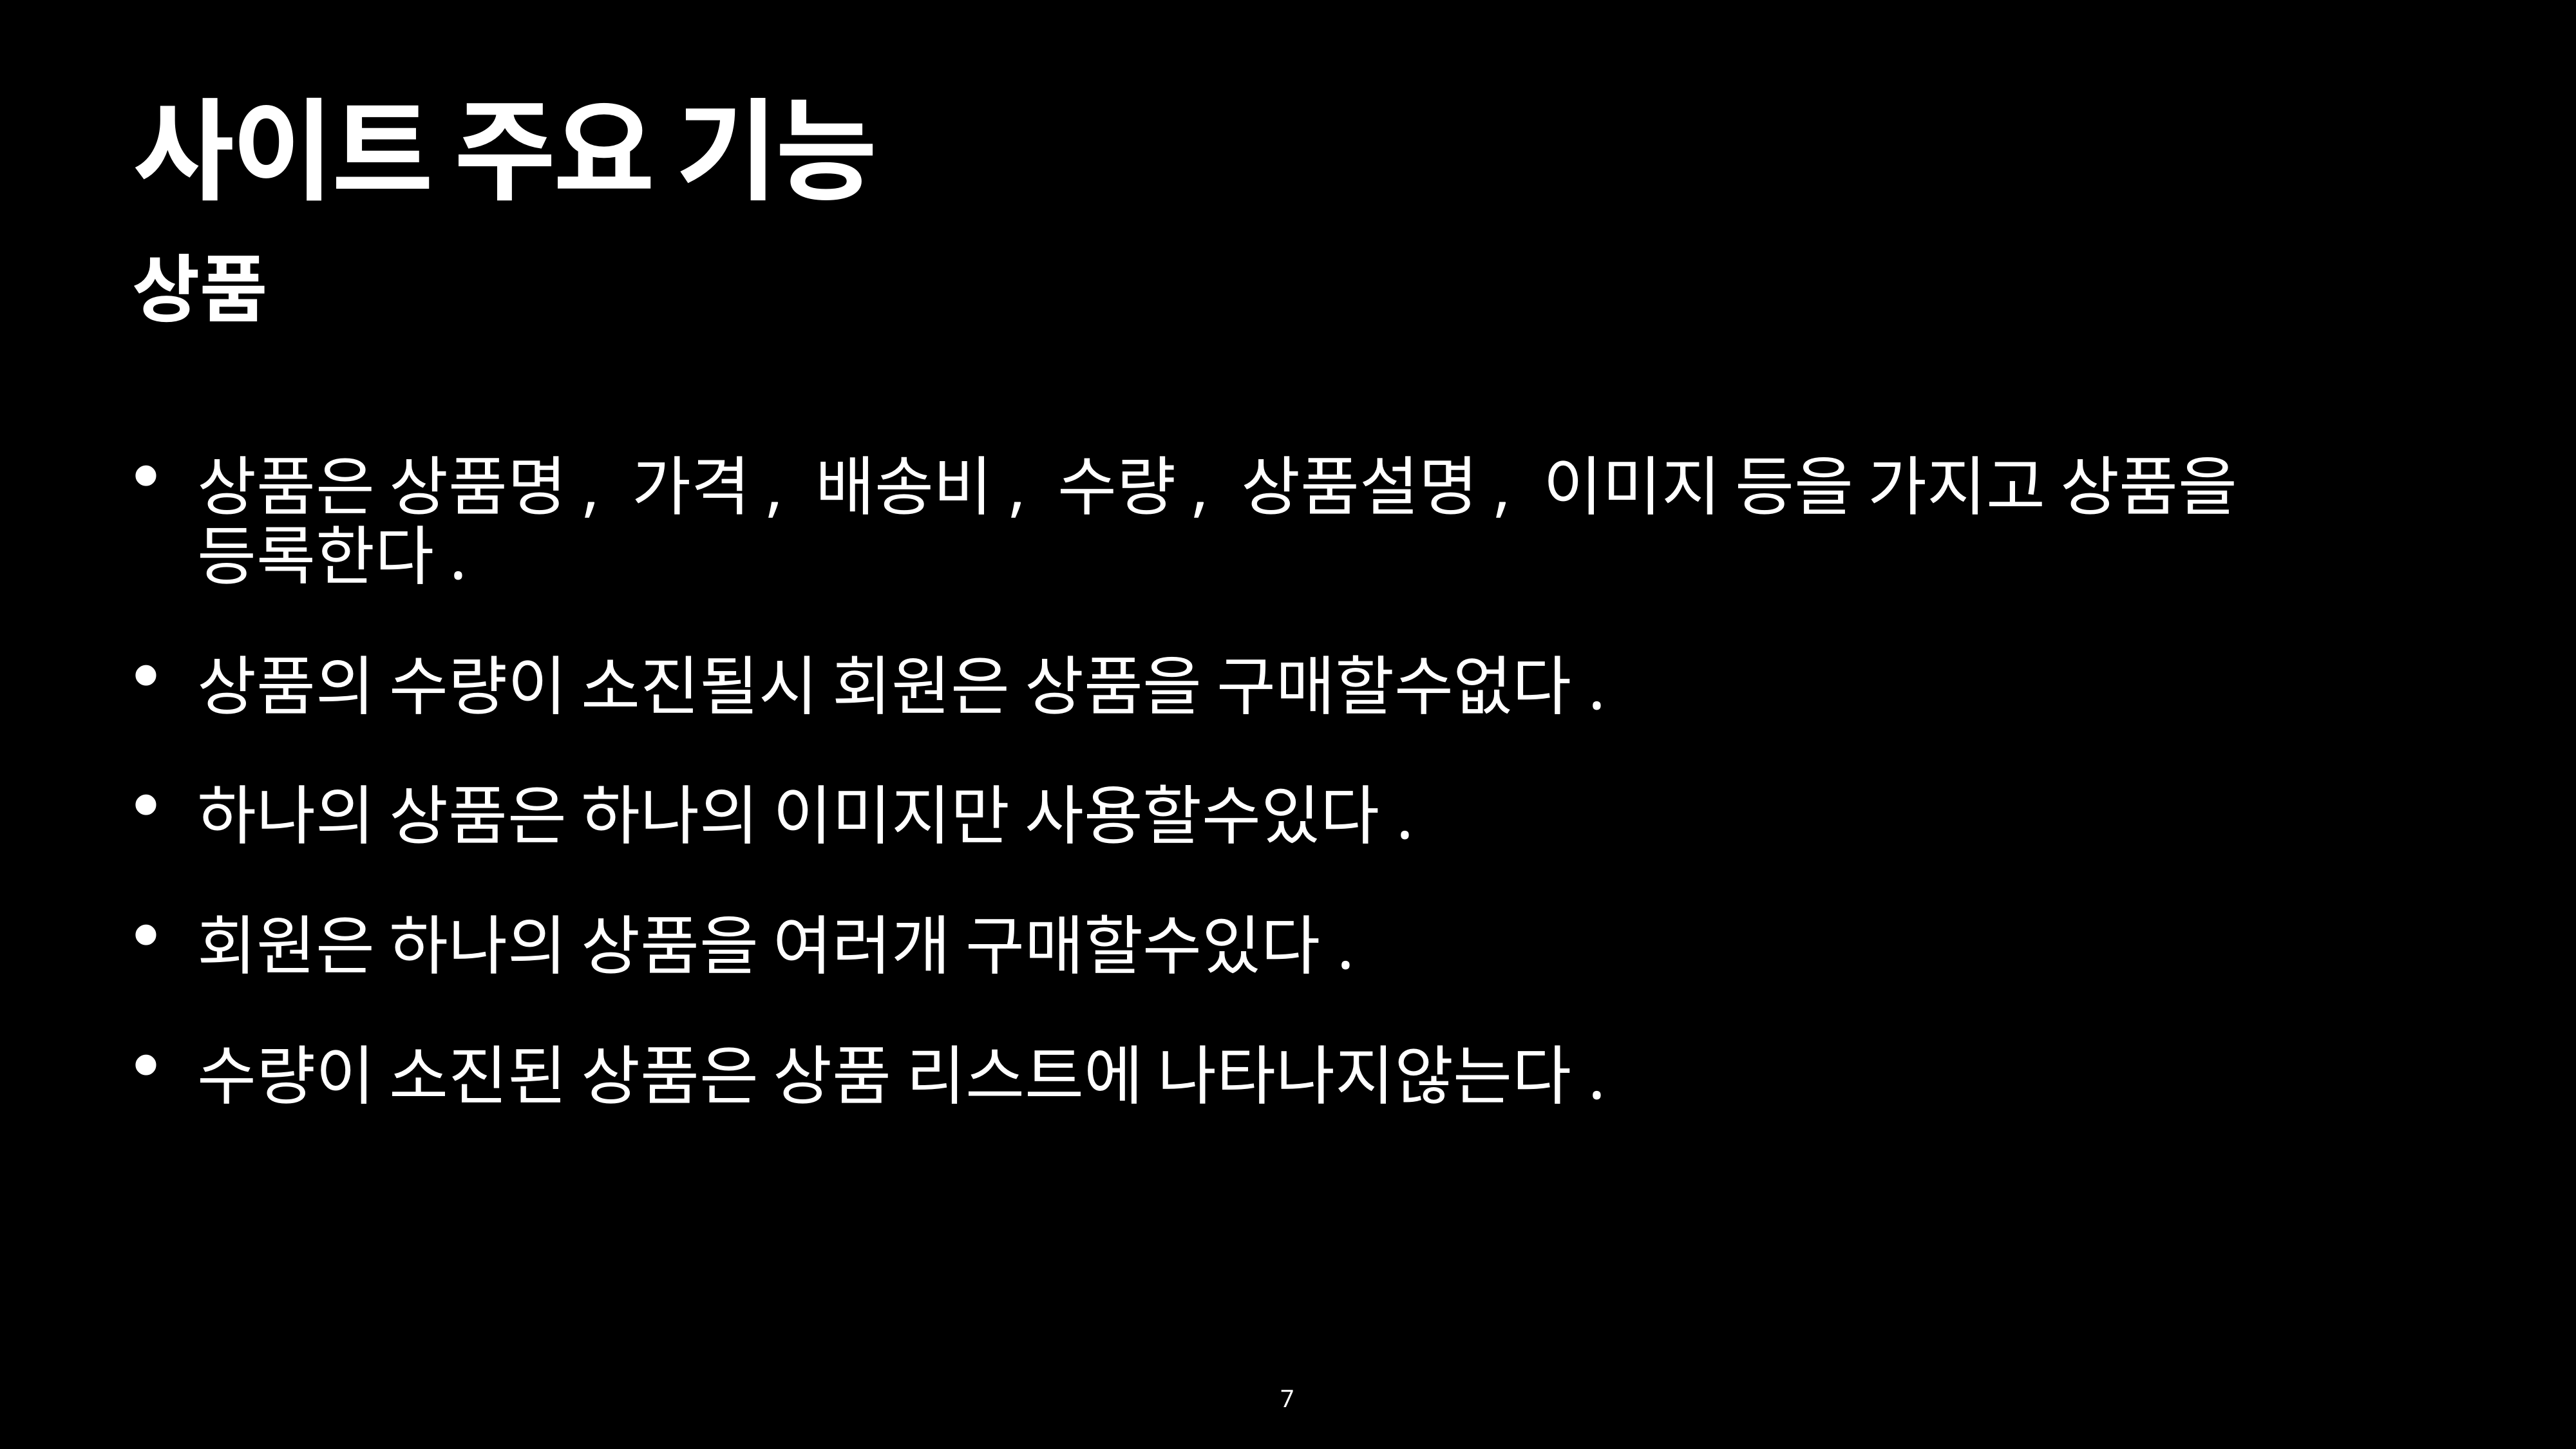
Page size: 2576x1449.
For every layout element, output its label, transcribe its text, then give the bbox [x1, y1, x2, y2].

title 사이트 주요 기능 [127, 100, 2449, 236]
list 상품은 상품명, 가격, 배송비, 수량, 상품설명, 이미지 등을 가지고 상품을 등록한다. 상품의 수량이 소진될시 회원은 상품을 구매할수없다. 하나의 상품은 하나의 이미지만 사용할수있다. 회원은 하나의 상품을 여러개 구매할수있다. 수량이 소진된 상품은 상품 리스트에 나타나지않는다. [127, 448, 2449, 1321]
slide_number 7 [1274, 1381, 1301, 1422]
list 상품 [127, 236, 2449, 337]
